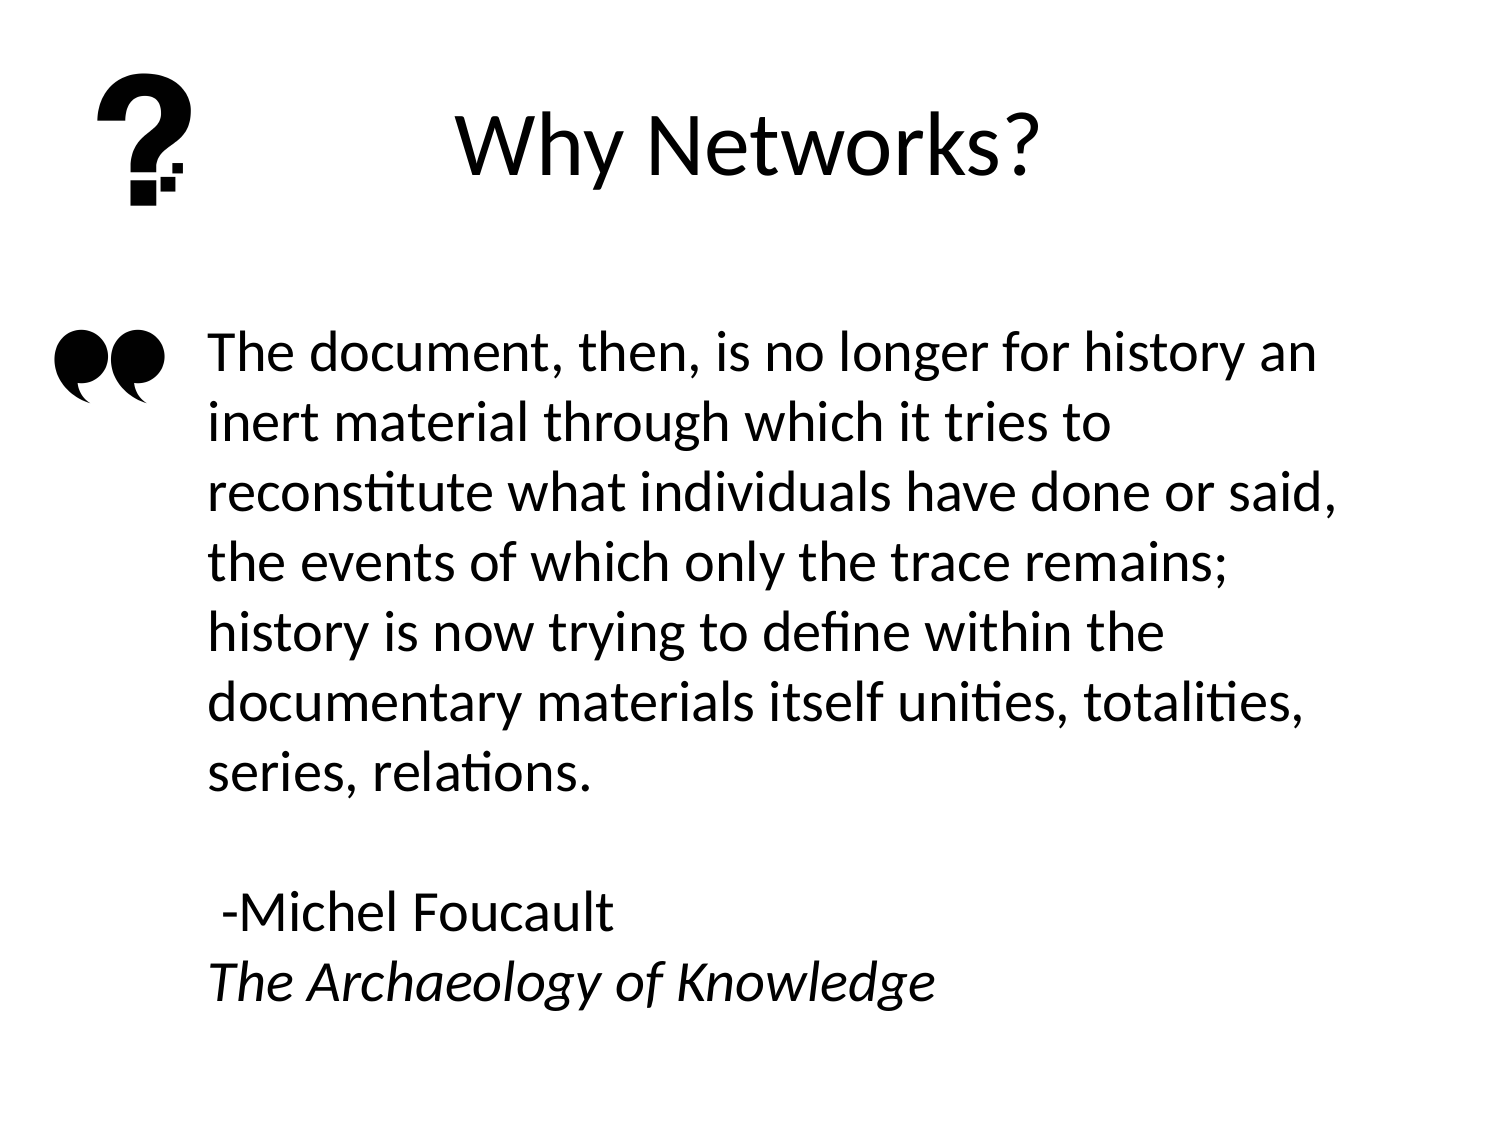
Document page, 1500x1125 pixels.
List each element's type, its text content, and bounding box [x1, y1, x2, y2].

picture [44, 300, 176, 432]
text_box The document, then, is no longer for history an inert material through which it tries to reconstitute what individuals have done or said, the events of which only the trace remains; history is now trying to define within the documentary materials itself unities, totalities, series, relations. -Michel Foucault The Archaeology of Knowledge [193, 305, 1398, 1021]
picture [50, 46, 237, 233]
title Why Networks? [236, 45, 1425, 233]
